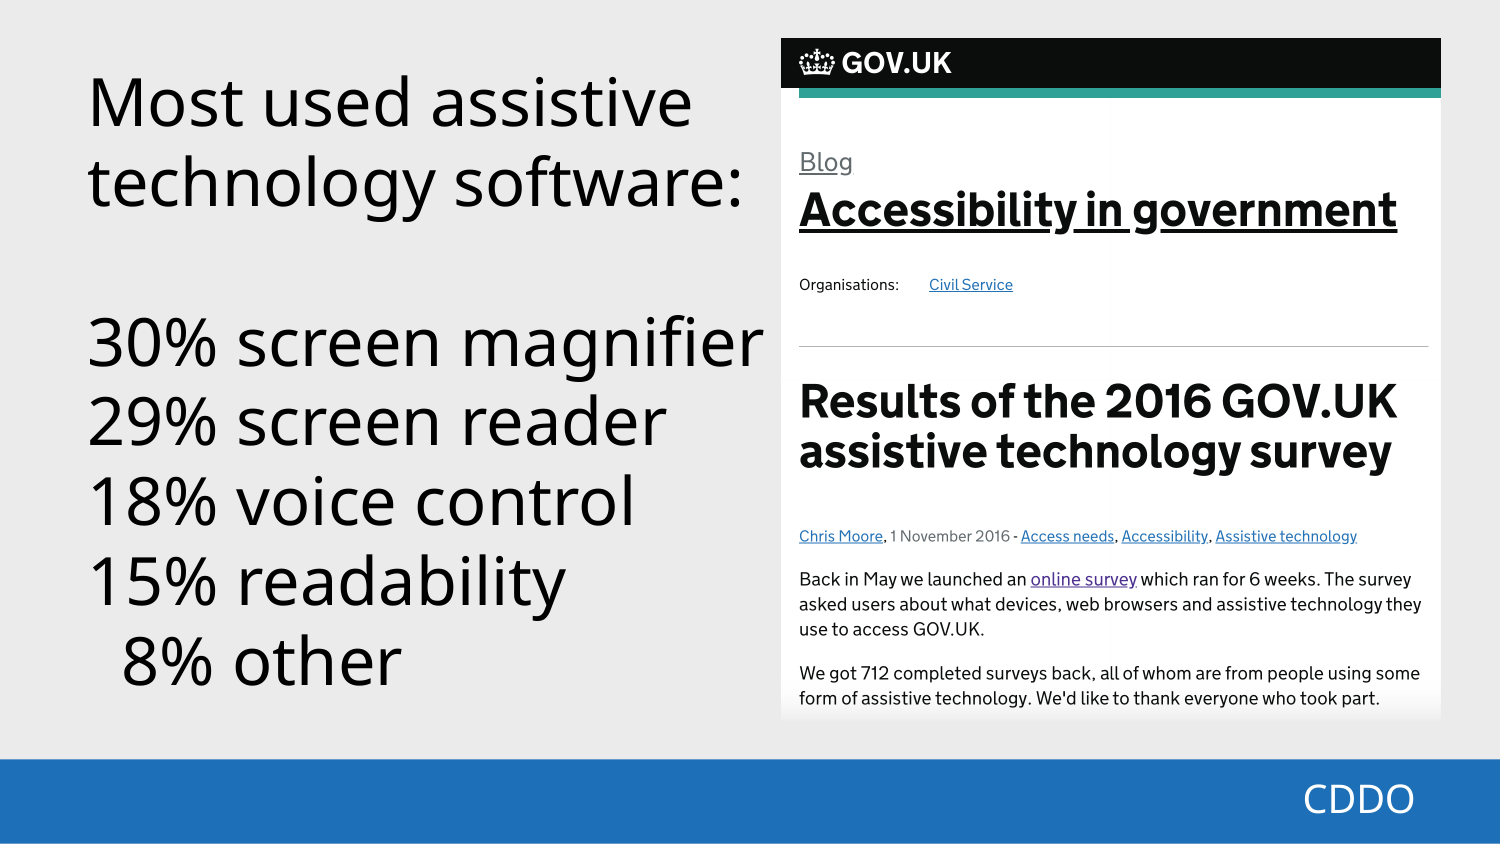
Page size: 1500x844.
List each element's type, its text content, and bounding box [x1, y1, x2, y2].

picture [781, 37, 1441, 721]
title Most used assistive technology software: 30% screen magnifier 29% screen reader 18% voice control 15% readability 8% other [84, 0, 774, 759]
